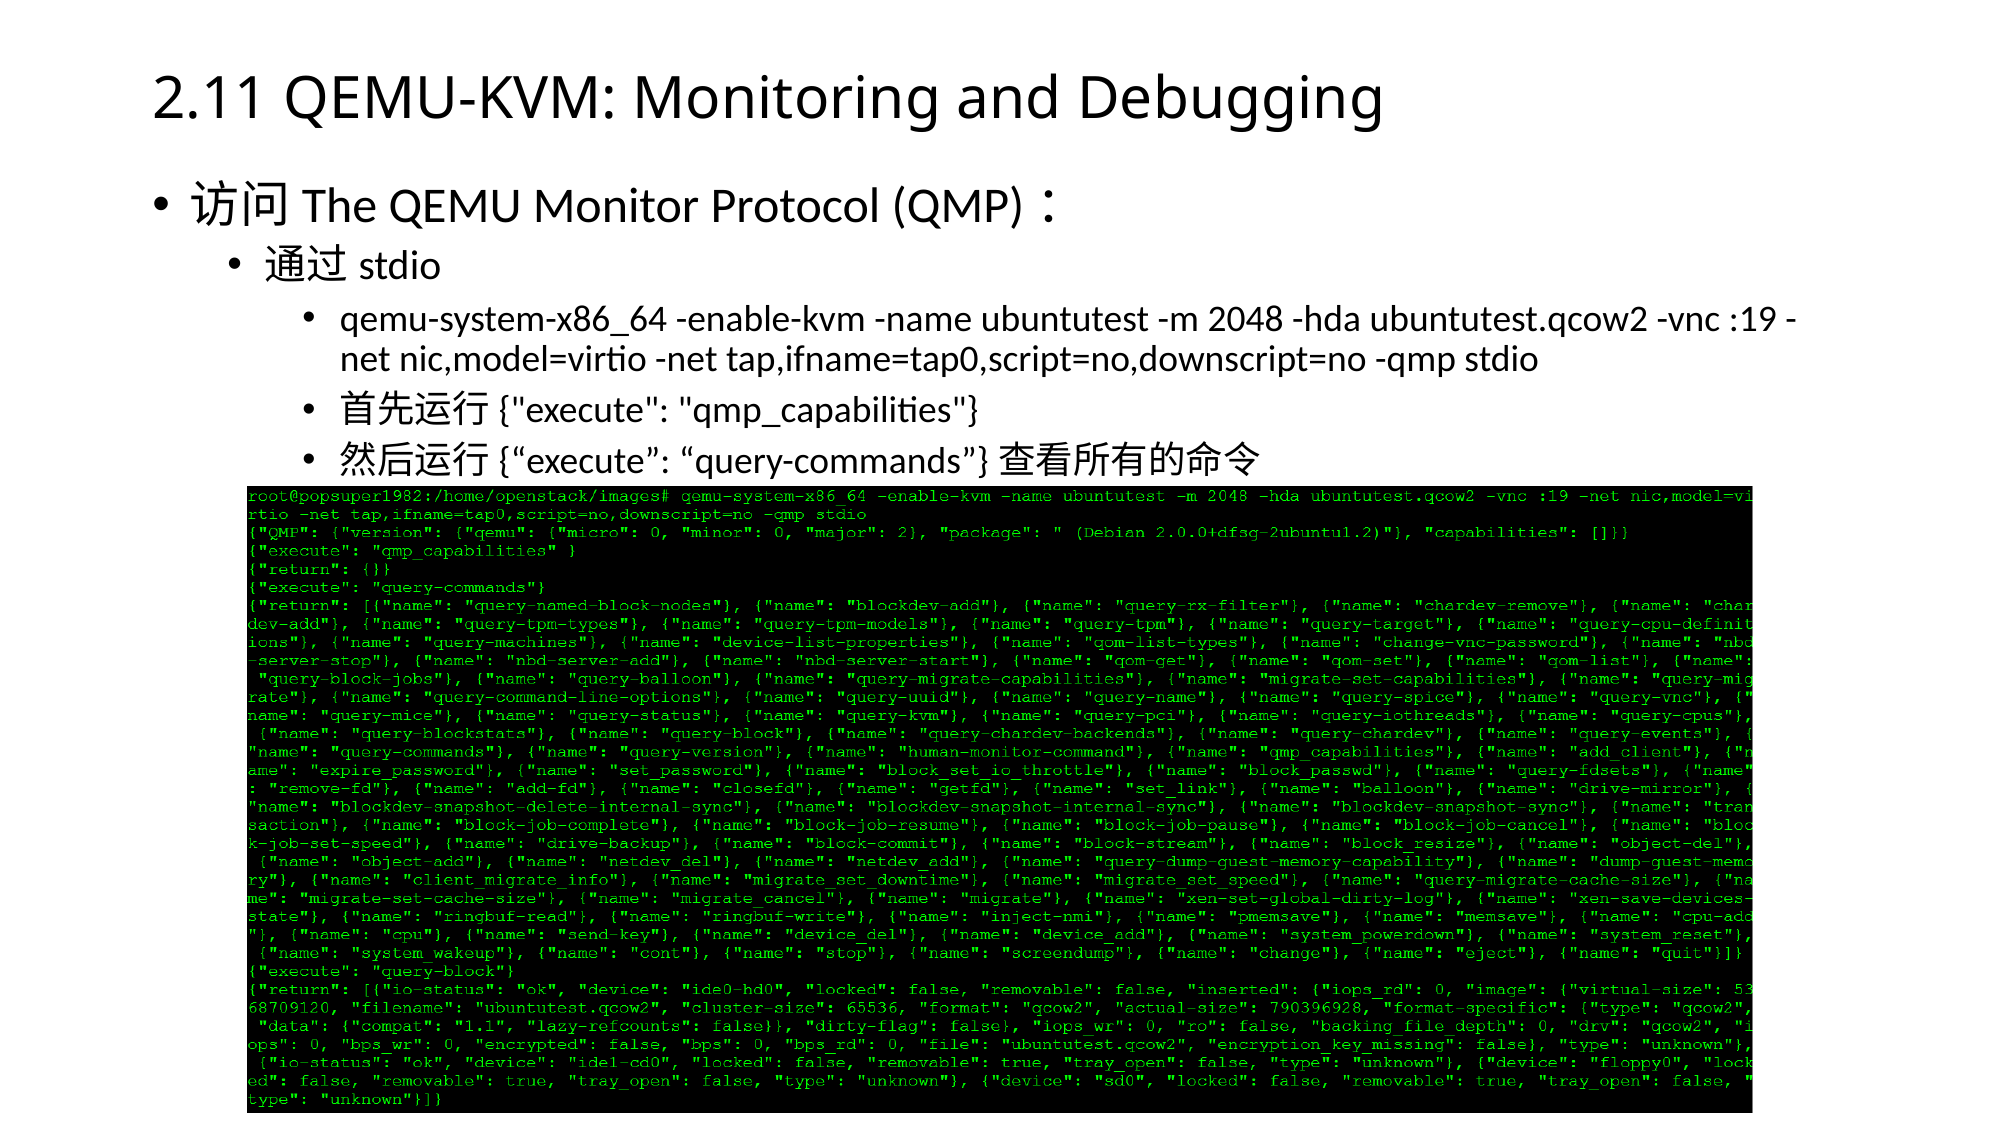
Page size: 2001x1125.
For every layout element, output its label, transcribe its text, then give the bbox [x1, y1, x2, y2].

picture [247, 486, 1753, 1113]
title 2.11 QEMU-KVM: Monitoring and Debugging [137, 59, 1863, 140]
list 访问The QEMU Monitor Protocol (QMP)： 通过stdio qemu-system-x86_64 -enable-kvm -name ubuntutest -m 2048 -hda ubuntutest.qcow2 -vnc :19 -net nic,model=virtio -net tap,ifname=tap0,script=no,downscript=no -qmp stdio 首先运行{"execute": "qmp_capabilities"} 然后运行{“execute”: “query-commands”}查看所有的命令 [137, 171, 1863, 1014]
